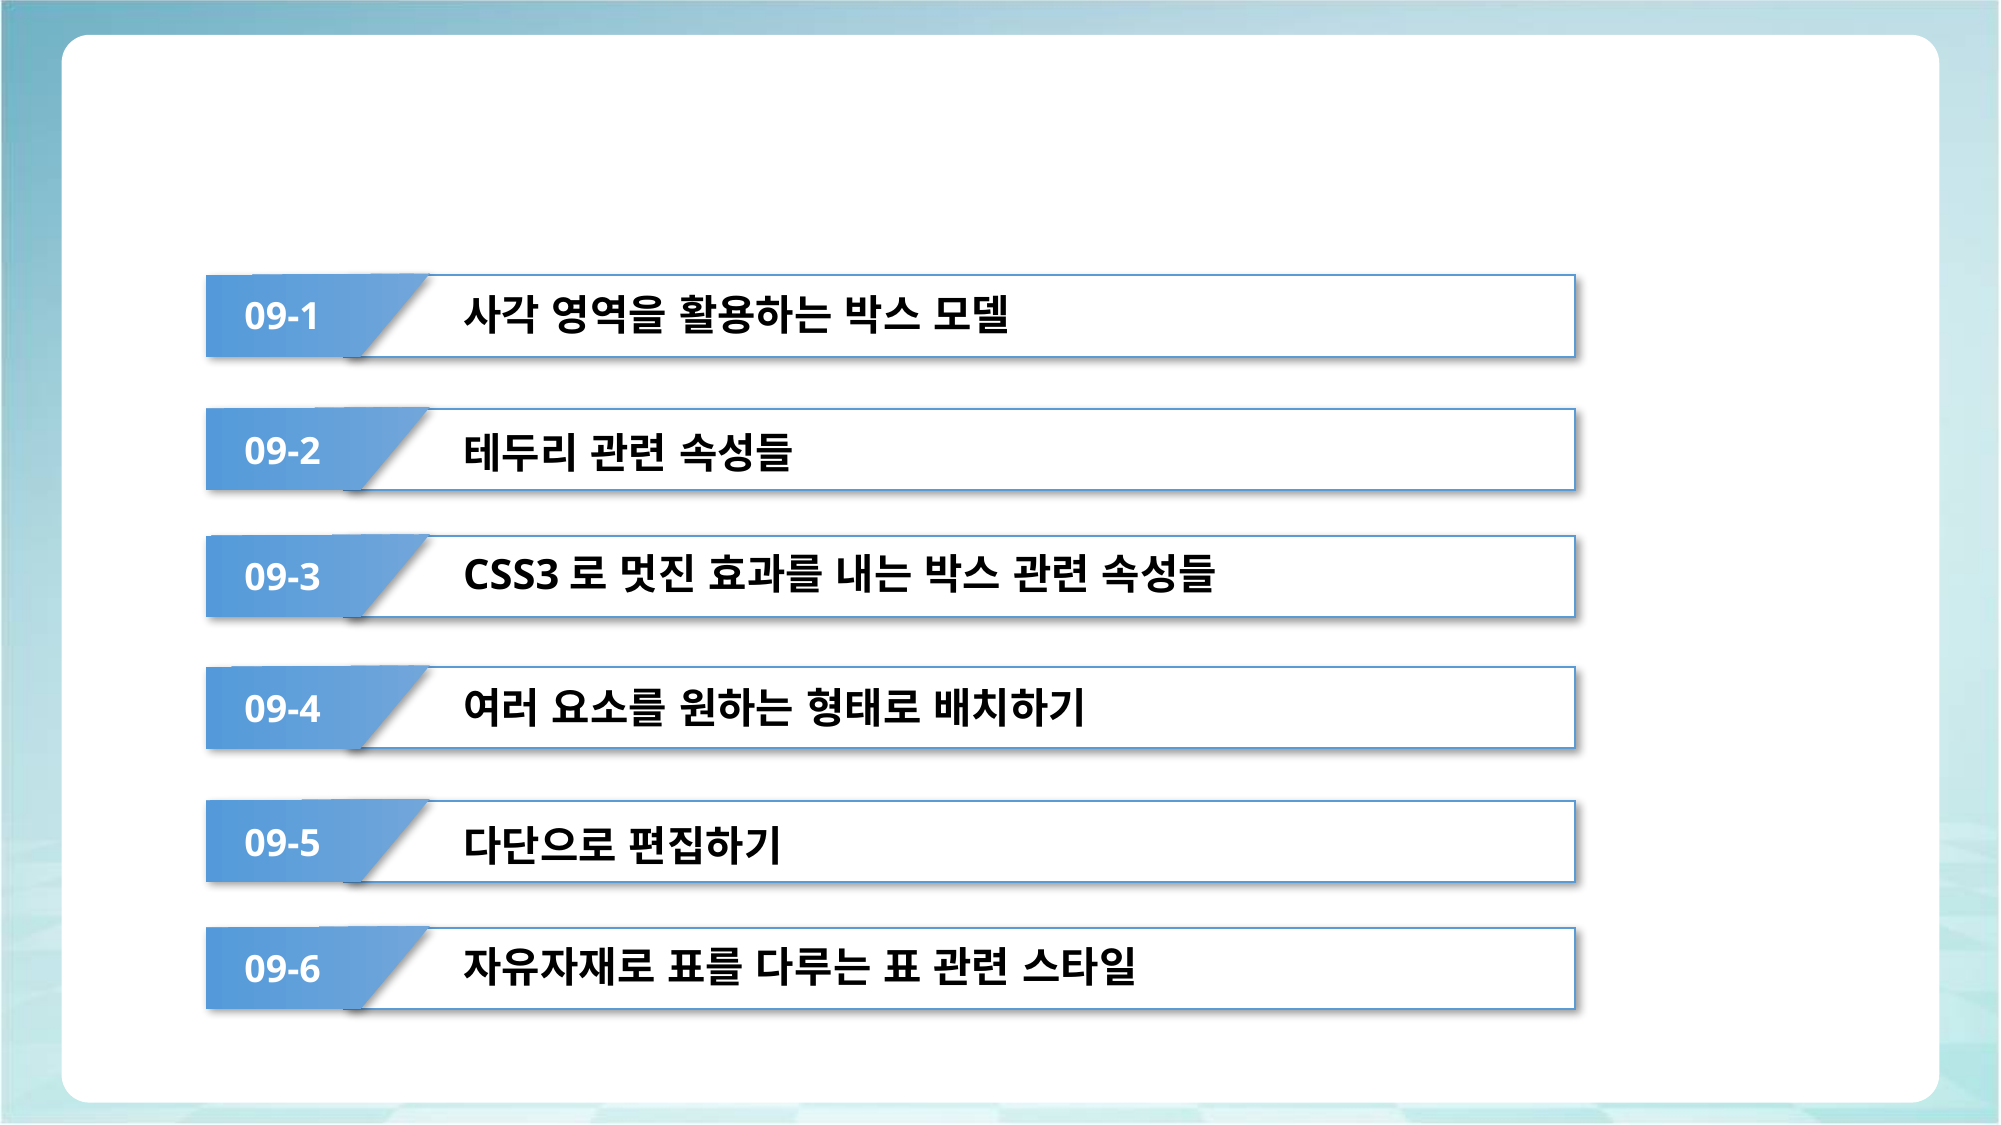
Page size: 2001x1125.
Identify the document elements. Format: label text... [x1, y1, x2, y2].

text_box 사각 영역을 활용하는 박스 모델 [448, 281, 1234, 347]
text_box 테두리 관련 속성들 [448, 419, 1234, 485]
picture [0, 0, 2001, 1125]
text_box 09-4 [229, 677, 378, 738]
text_box 09-6 [229, 938, 378, 998]
text_box 09-1 [229, 284, 378, 345]
text_box 09-2 [229, 419, 378, 480]
text_box 09-5 [229, 812, 378, 872]
text_box 자유자재로 표를 다루는 표 관련 스타일 [448, 933, 1378, 998]
text_box CSS3로 멋진 효과를 내는 박스 관련 속성들 [448, 540, 1378, 606]
text_box 09-3 [229, 545, 378, 606]
text_box 다단으로 편집하기 [448, 812, 1234, 877]
text_box 여러 요소를 원하는 형태로 배치하기 [448, 674, 1234, 740]
